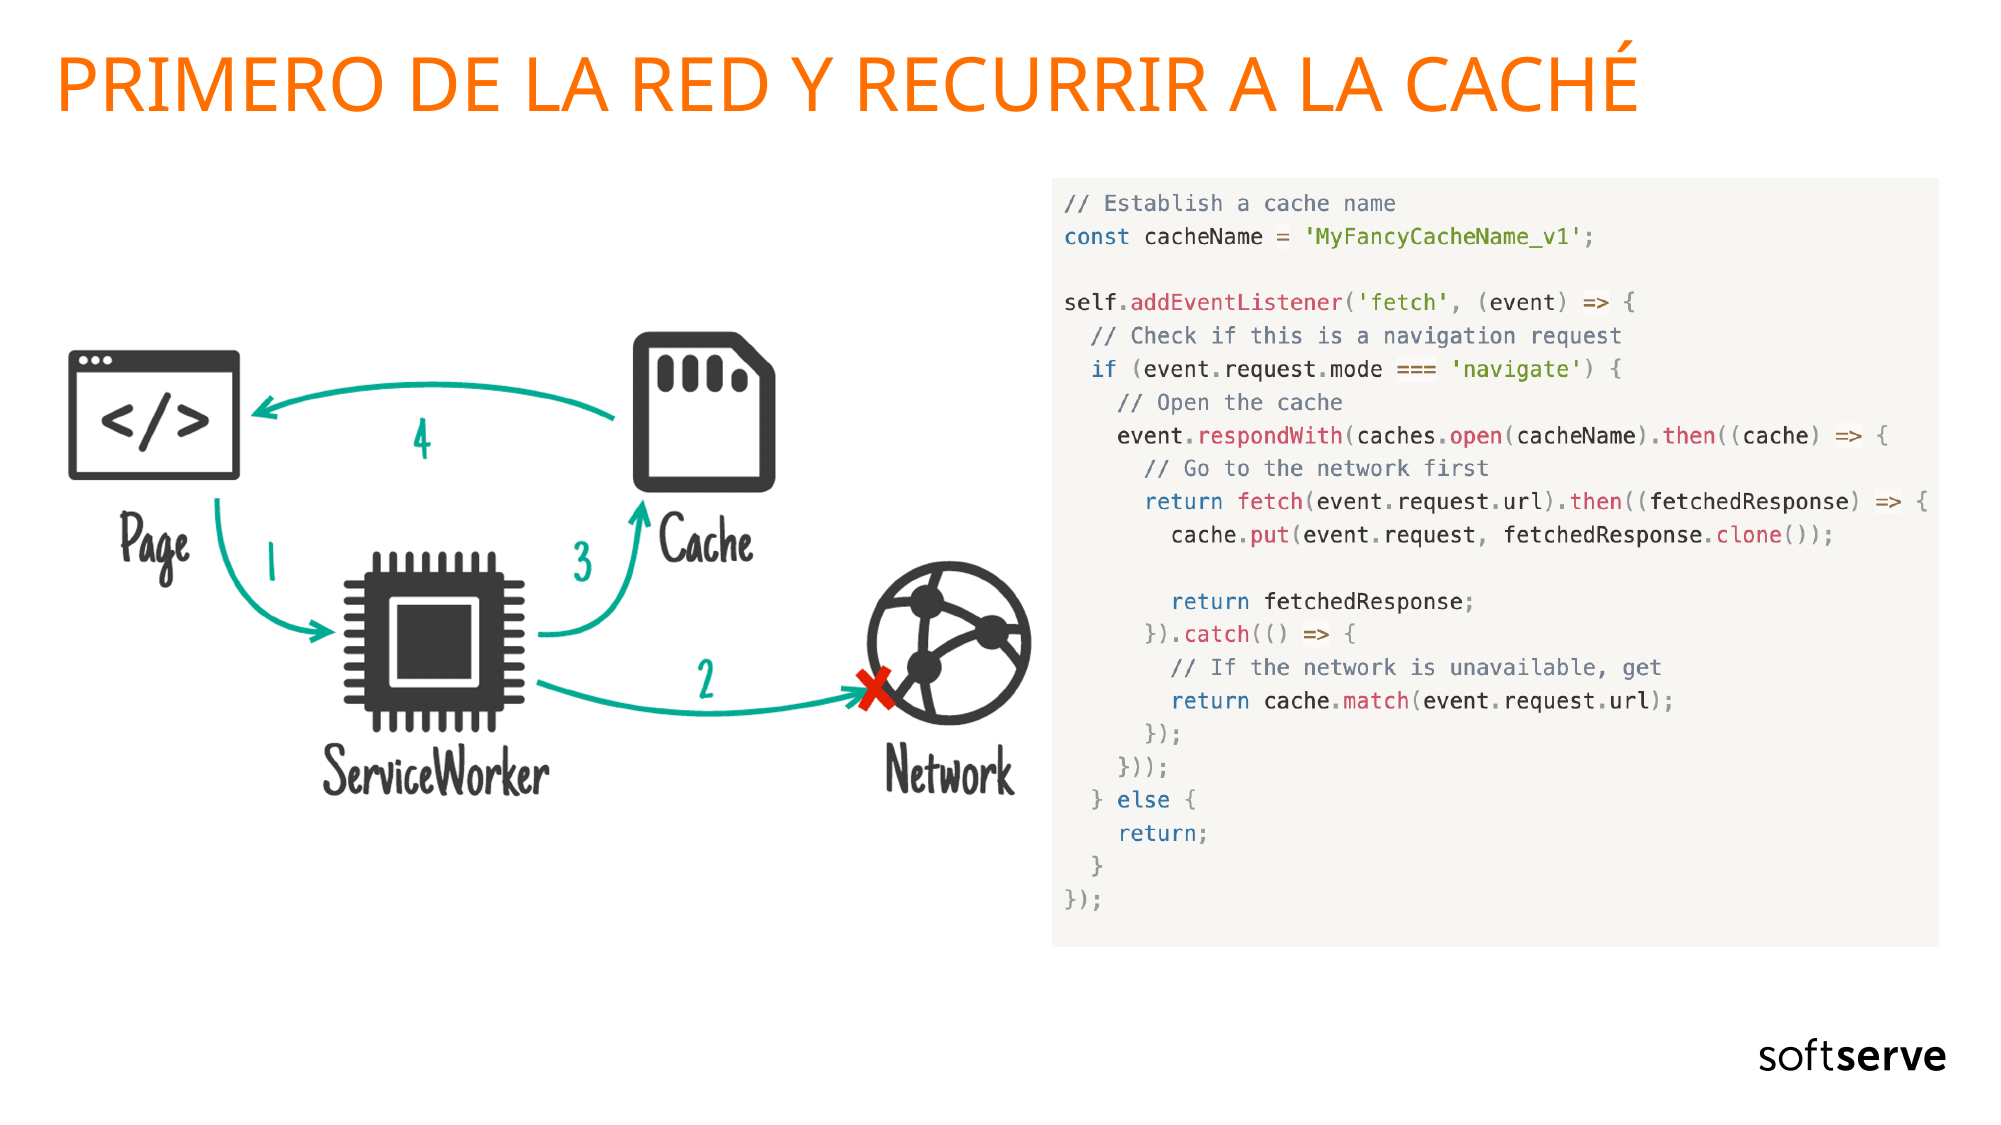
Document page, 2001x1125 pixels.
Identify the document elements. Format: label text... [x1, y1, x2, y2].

picture [1759, 1038, 1946, 1071]
picture [1052, 178, 1939, 947]
picture [61, 326, 1033, 799]
title Primero de la red y recurrir a la caché [54, 53, 1939, 147]
